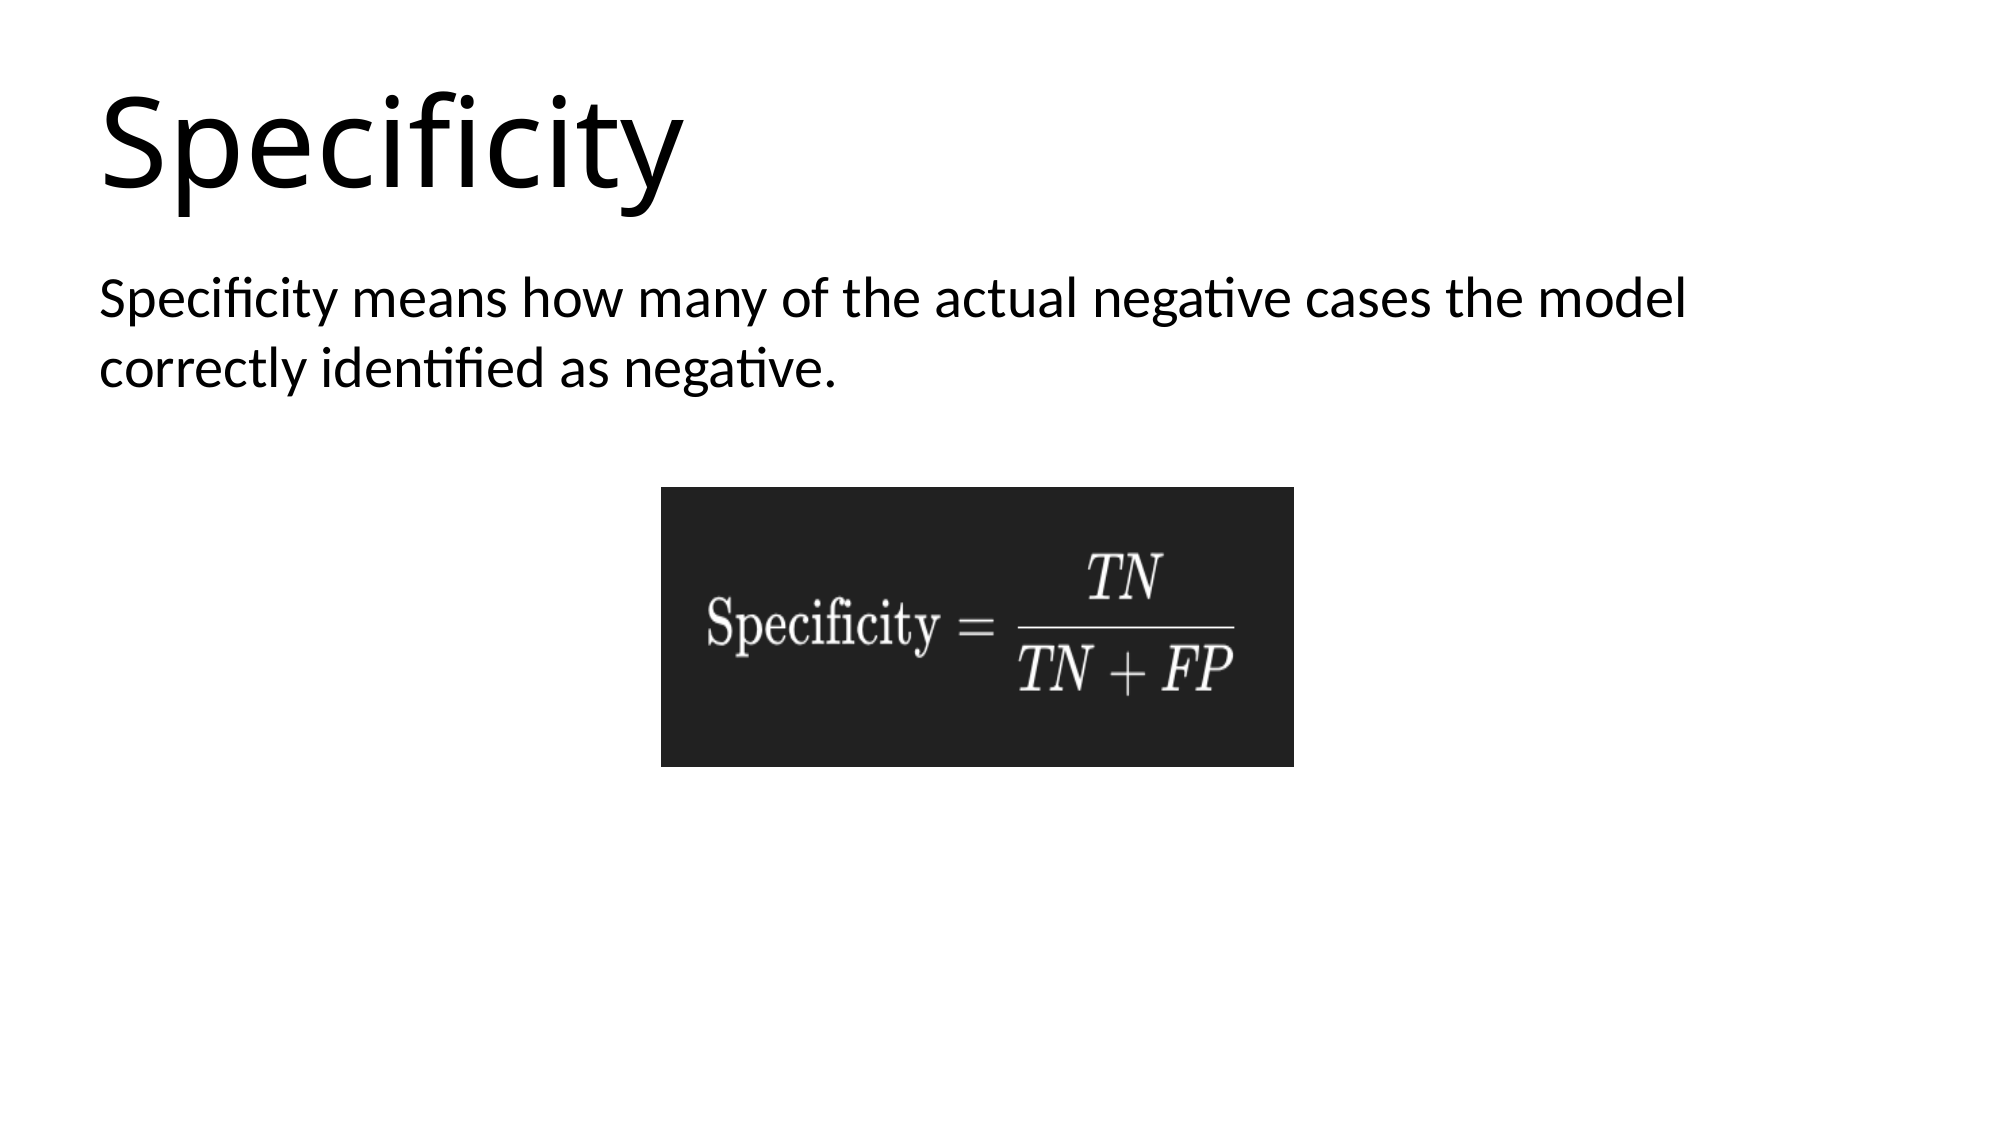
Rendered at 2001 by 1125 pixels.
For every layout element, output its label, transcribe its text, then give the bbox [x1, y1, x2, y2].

title Specificity [99, 62, 978, 217]
list Specificity means how many of the actual negative cases the model correctly identified as negative. [99, 258, 1900, 538]
picture [661, 487, 1294, 767]
